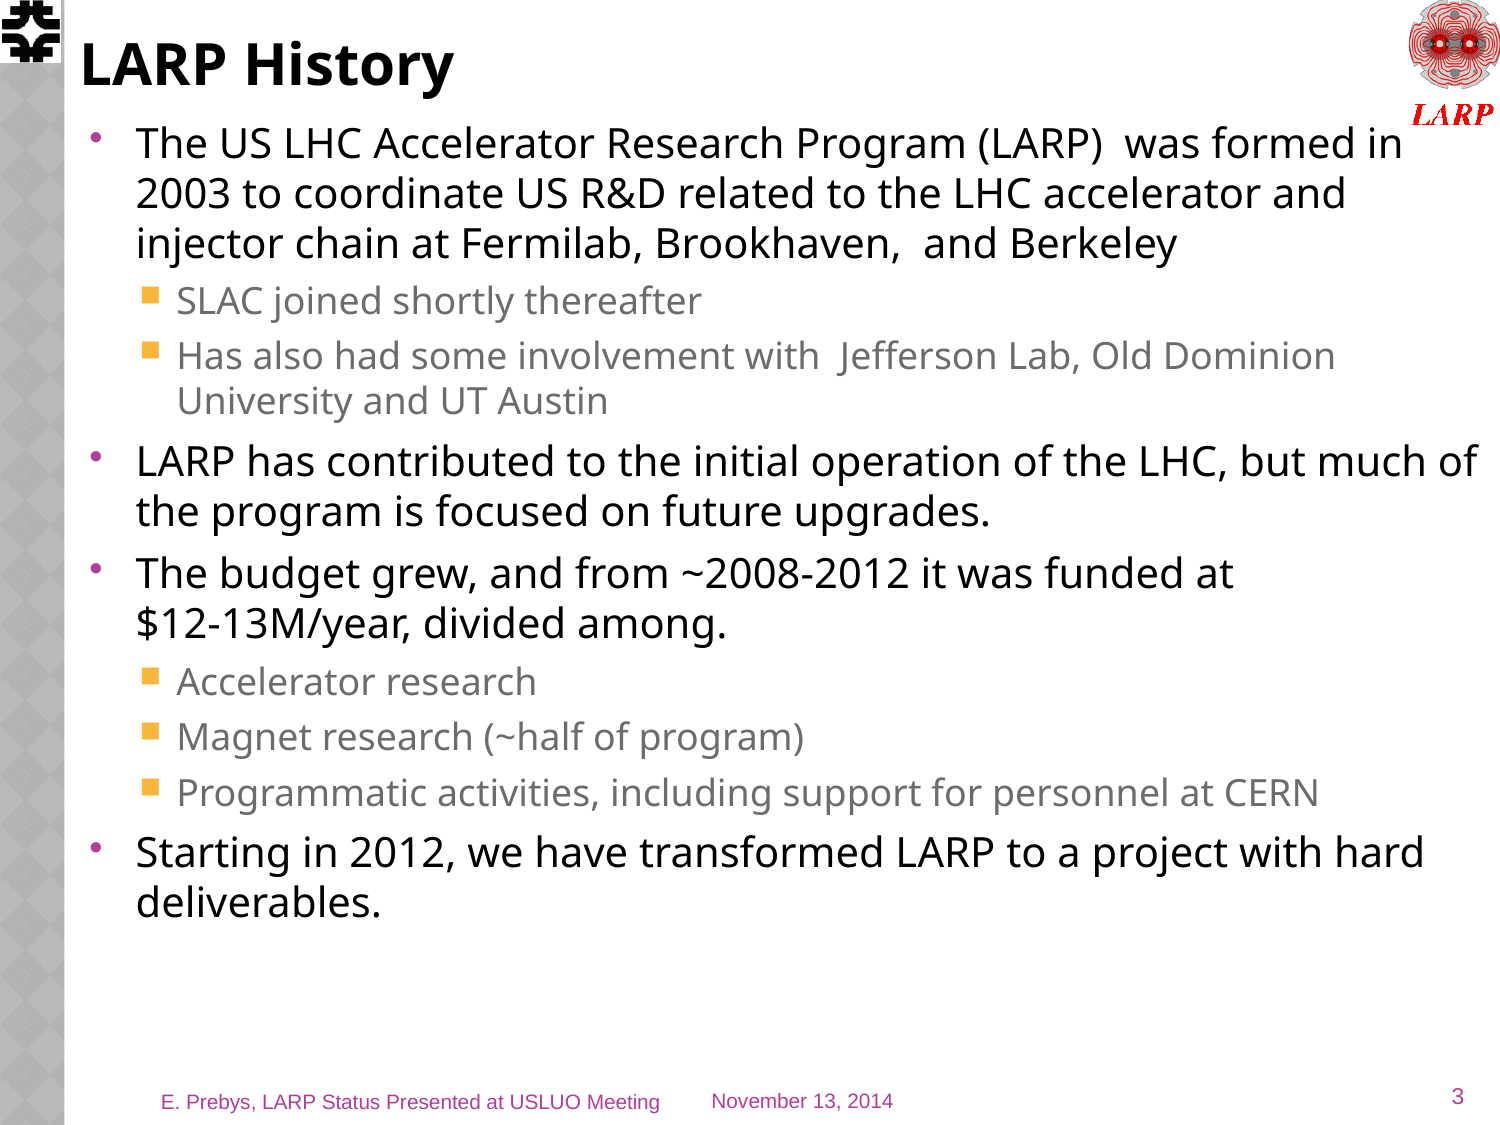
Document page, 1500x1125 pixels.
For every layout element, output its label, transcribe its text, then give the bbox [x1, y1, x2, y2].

title LARP History [72, 24, 1428, 98]
slide_number 3 [1367, 1071, 1465, 1110]
footer E. Prebys, LARP Status Presented at USLUO Meeting [75, 1075, 675, 1114]
picture [1406, 0, 1500, 108]
picture [0, 0, 61, 63]
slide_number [696, 1075, 1025, 1114]
list The US LHC Accelerator Research Program (LARP) was formed in 2003 to coordinate US R&D related to the LHC accelerator and injector chain at Fermilab, Brookhaven, and Berkeley SLAC joined shortly thereafter Has also had some involvement with Jefferson Lab, Old Dominion University and UT Austin LARP has contributed to the initial operation of the LHC, but much of the program is focused on future upgrades. The budget grew, and from ~2008-2012 it was funded at $12-13M/year, divided among. Accelerator research Magnet research (~half of program) Programmatic activities, including support for personnel at CERN Starting in 2012, we have transformed LARP to a project with hard deliverables. [75, 108, 1500, 336]
